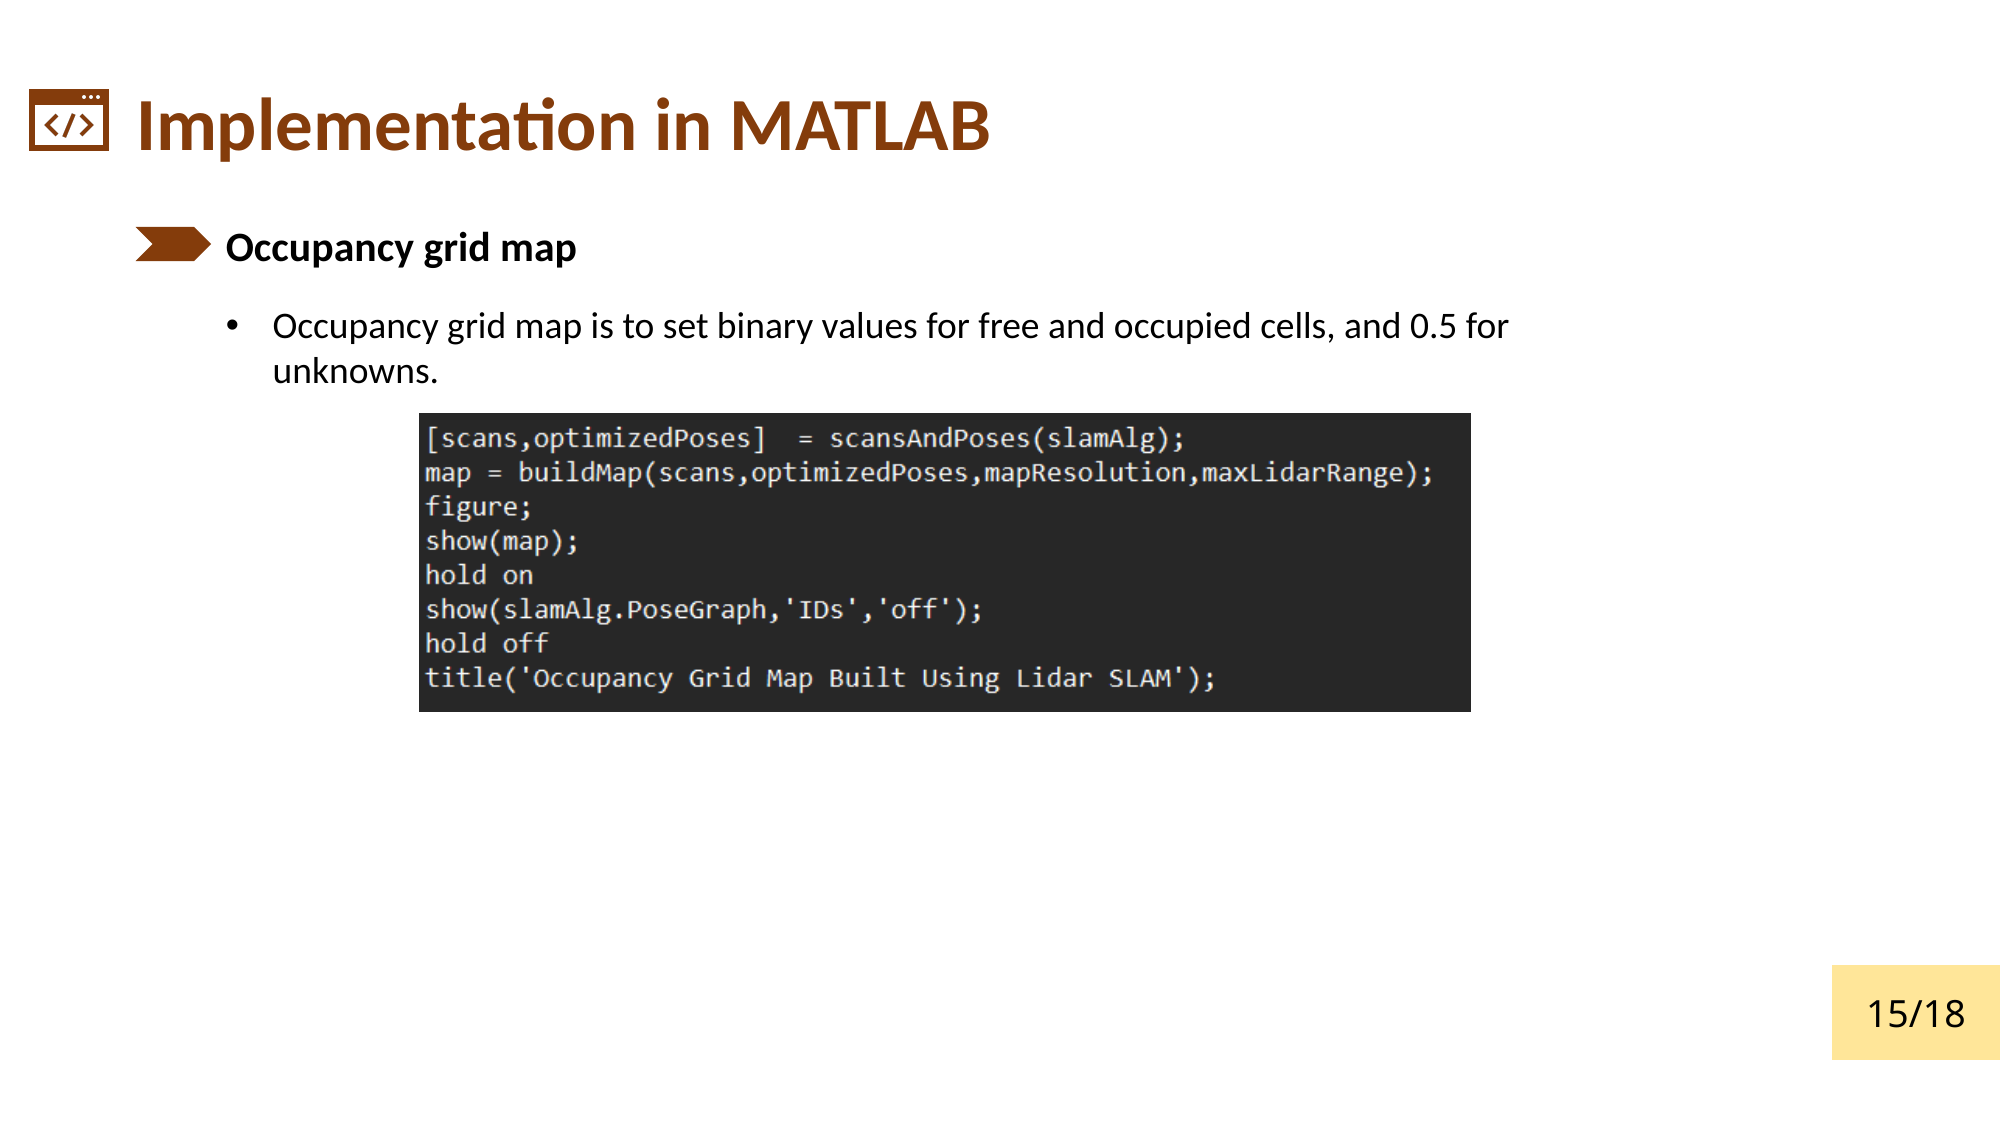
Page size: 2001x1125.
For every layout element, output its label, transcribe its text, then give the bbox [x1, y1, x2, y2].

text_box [21, 68, 1013, 175]
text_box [135, 212, 1680, 279]
picture [419, 413, 1471, 712]
text_box Occupancy grid map is to set binary values for free and occupied cells, and 0.5 for unknowns. [211, 294, 1680, 399]
text_box 15/18 [1851, 982, 1981, 1042]
text_box [1831, 964, 2000, 1061]
